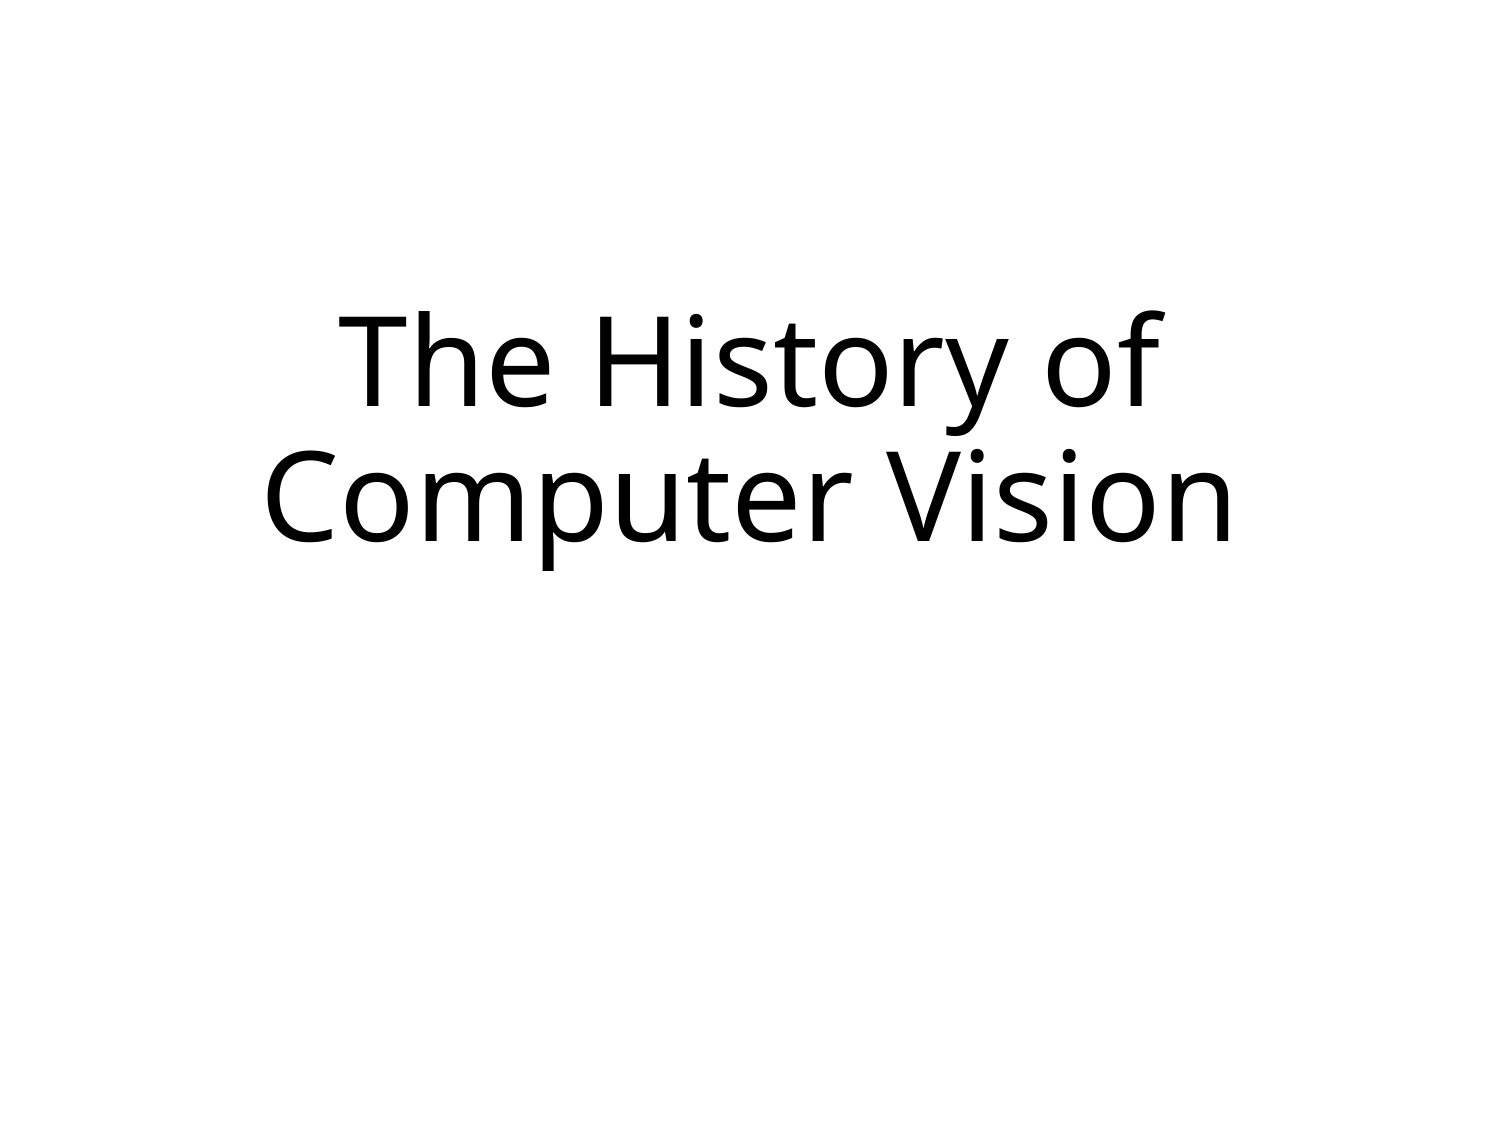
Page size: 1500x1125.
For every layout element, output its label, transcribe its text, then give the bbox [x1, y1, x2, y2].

title The History of Computer Vision [112, 184, 1388, 576]
